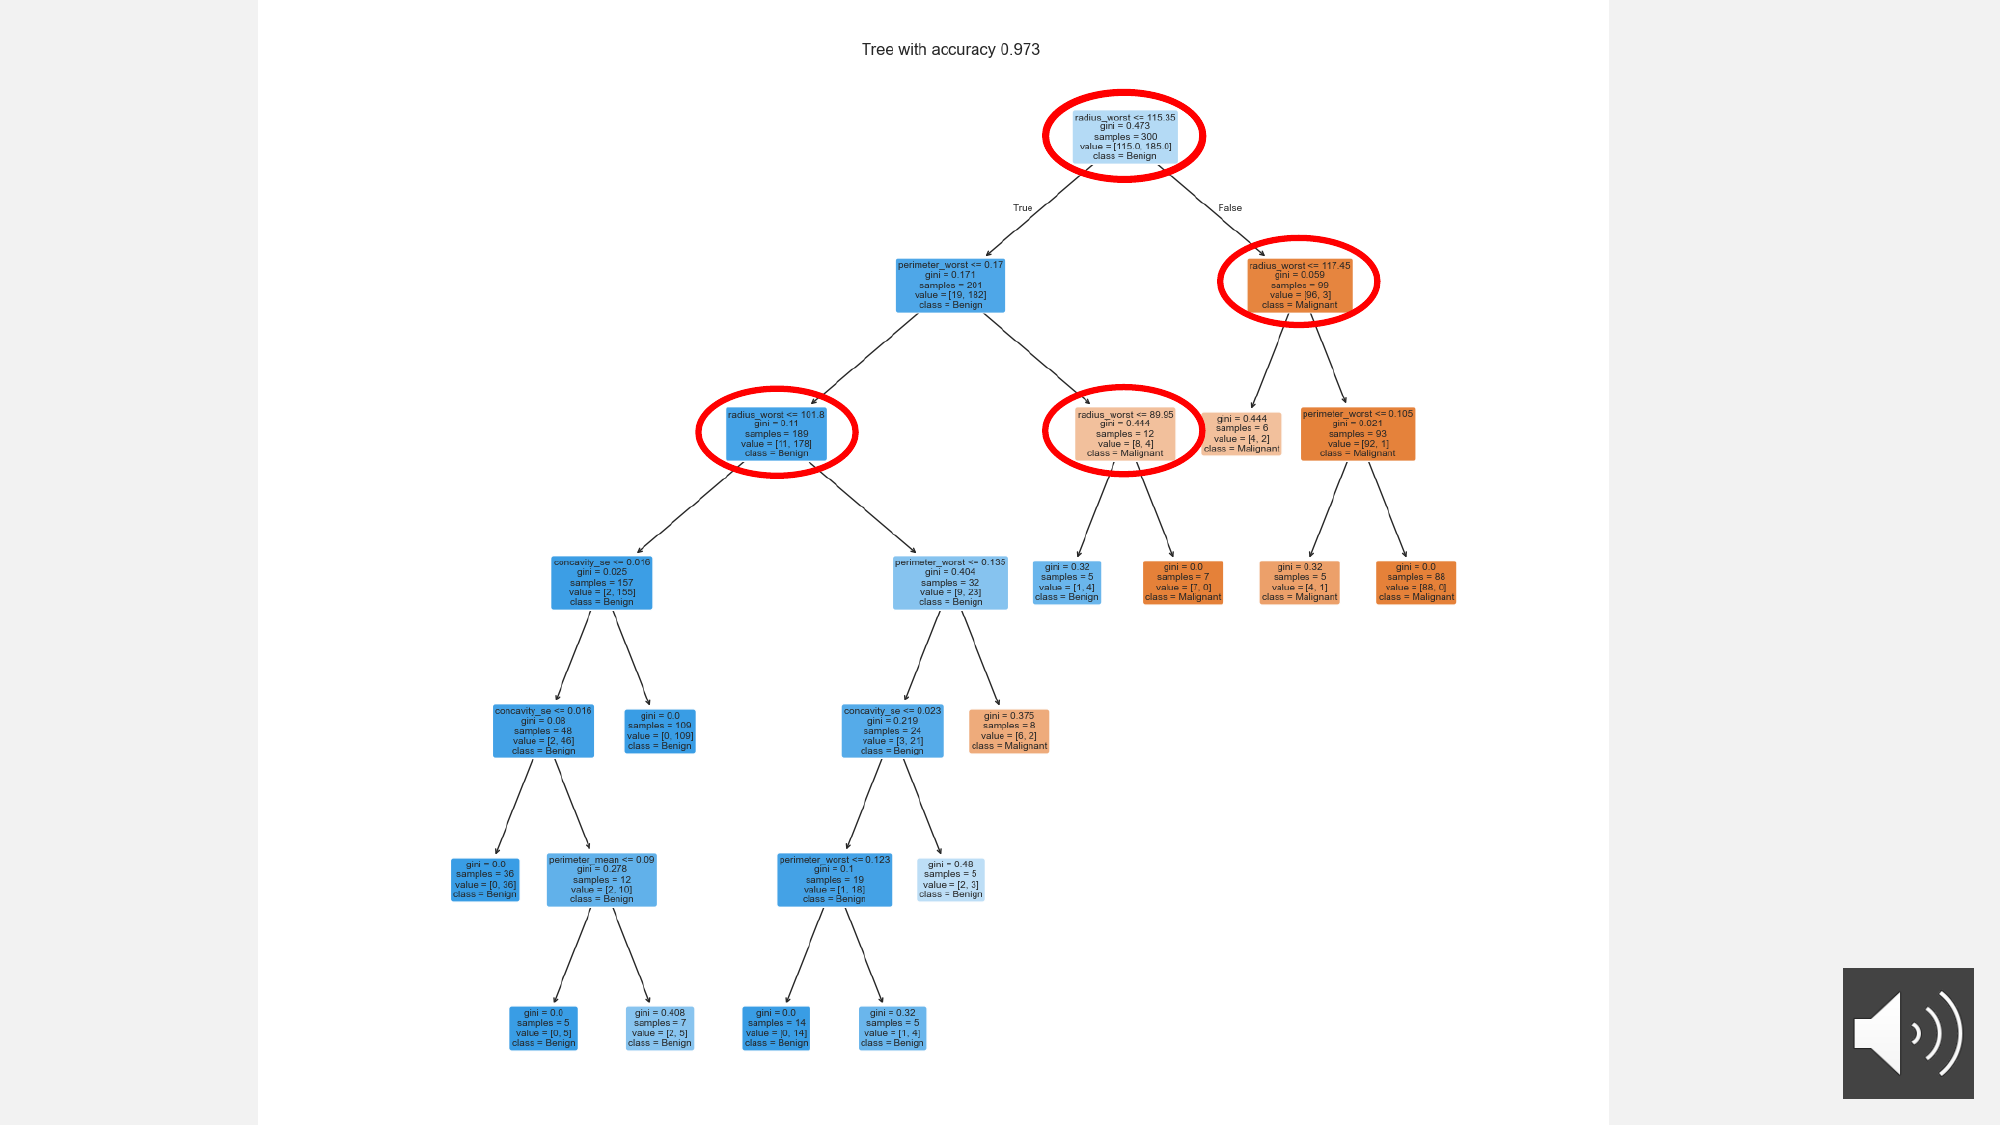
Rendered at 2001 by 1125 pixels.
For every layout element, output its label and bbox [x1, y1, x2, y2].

picture [1841, 966, 1975, 1100]
picture [258, 0, 1609, 1125]
